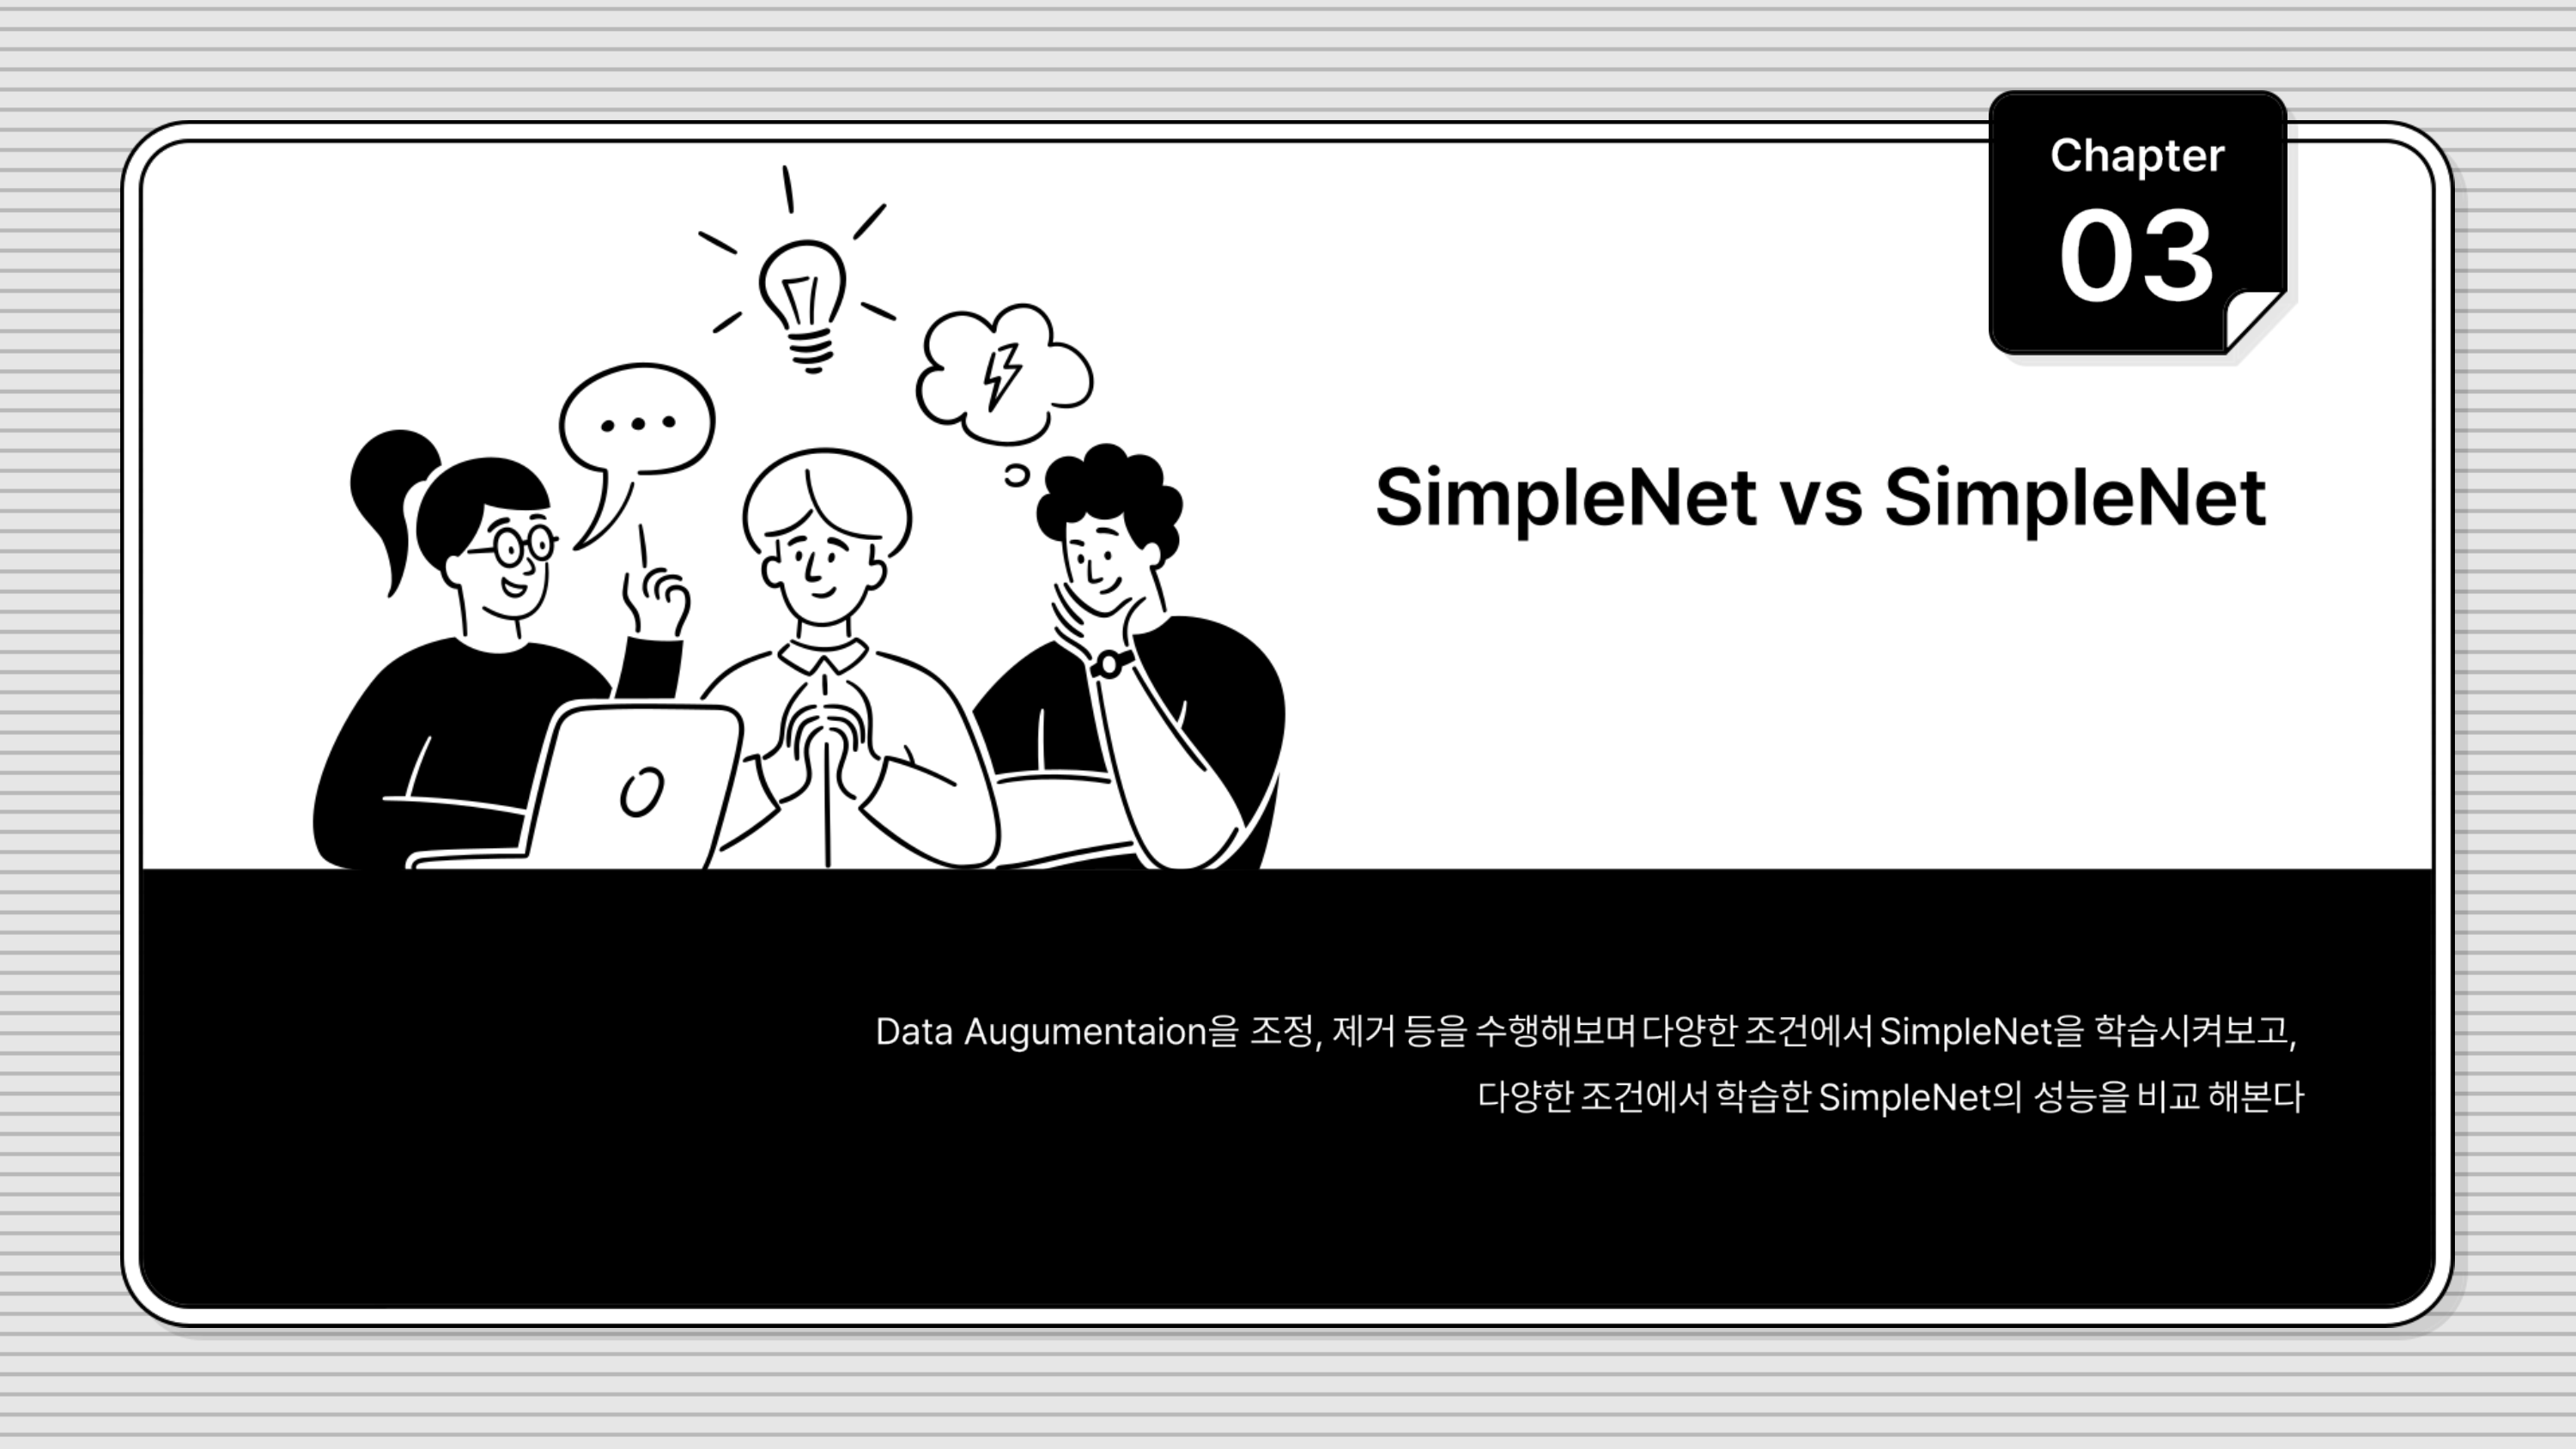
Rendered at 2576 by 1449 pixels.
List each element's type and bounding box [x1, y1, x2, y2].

text_box [0, 1167, 2576, 1449]
picture [1311, 409, 2482, 626]
text_box [1314, 120, 2456, 407]
text_box [120, 1167, 2456, 1328]
text_box [0, 0, 2576, 987]
picture [0, 991, 2576, 1158]
text_box [288, 18, 1311, 1040]
text_box [1989, 90, 2287, 356]
text_box [1314, 635, 2456, 987]
text_box [120, 120, 283, 987]
